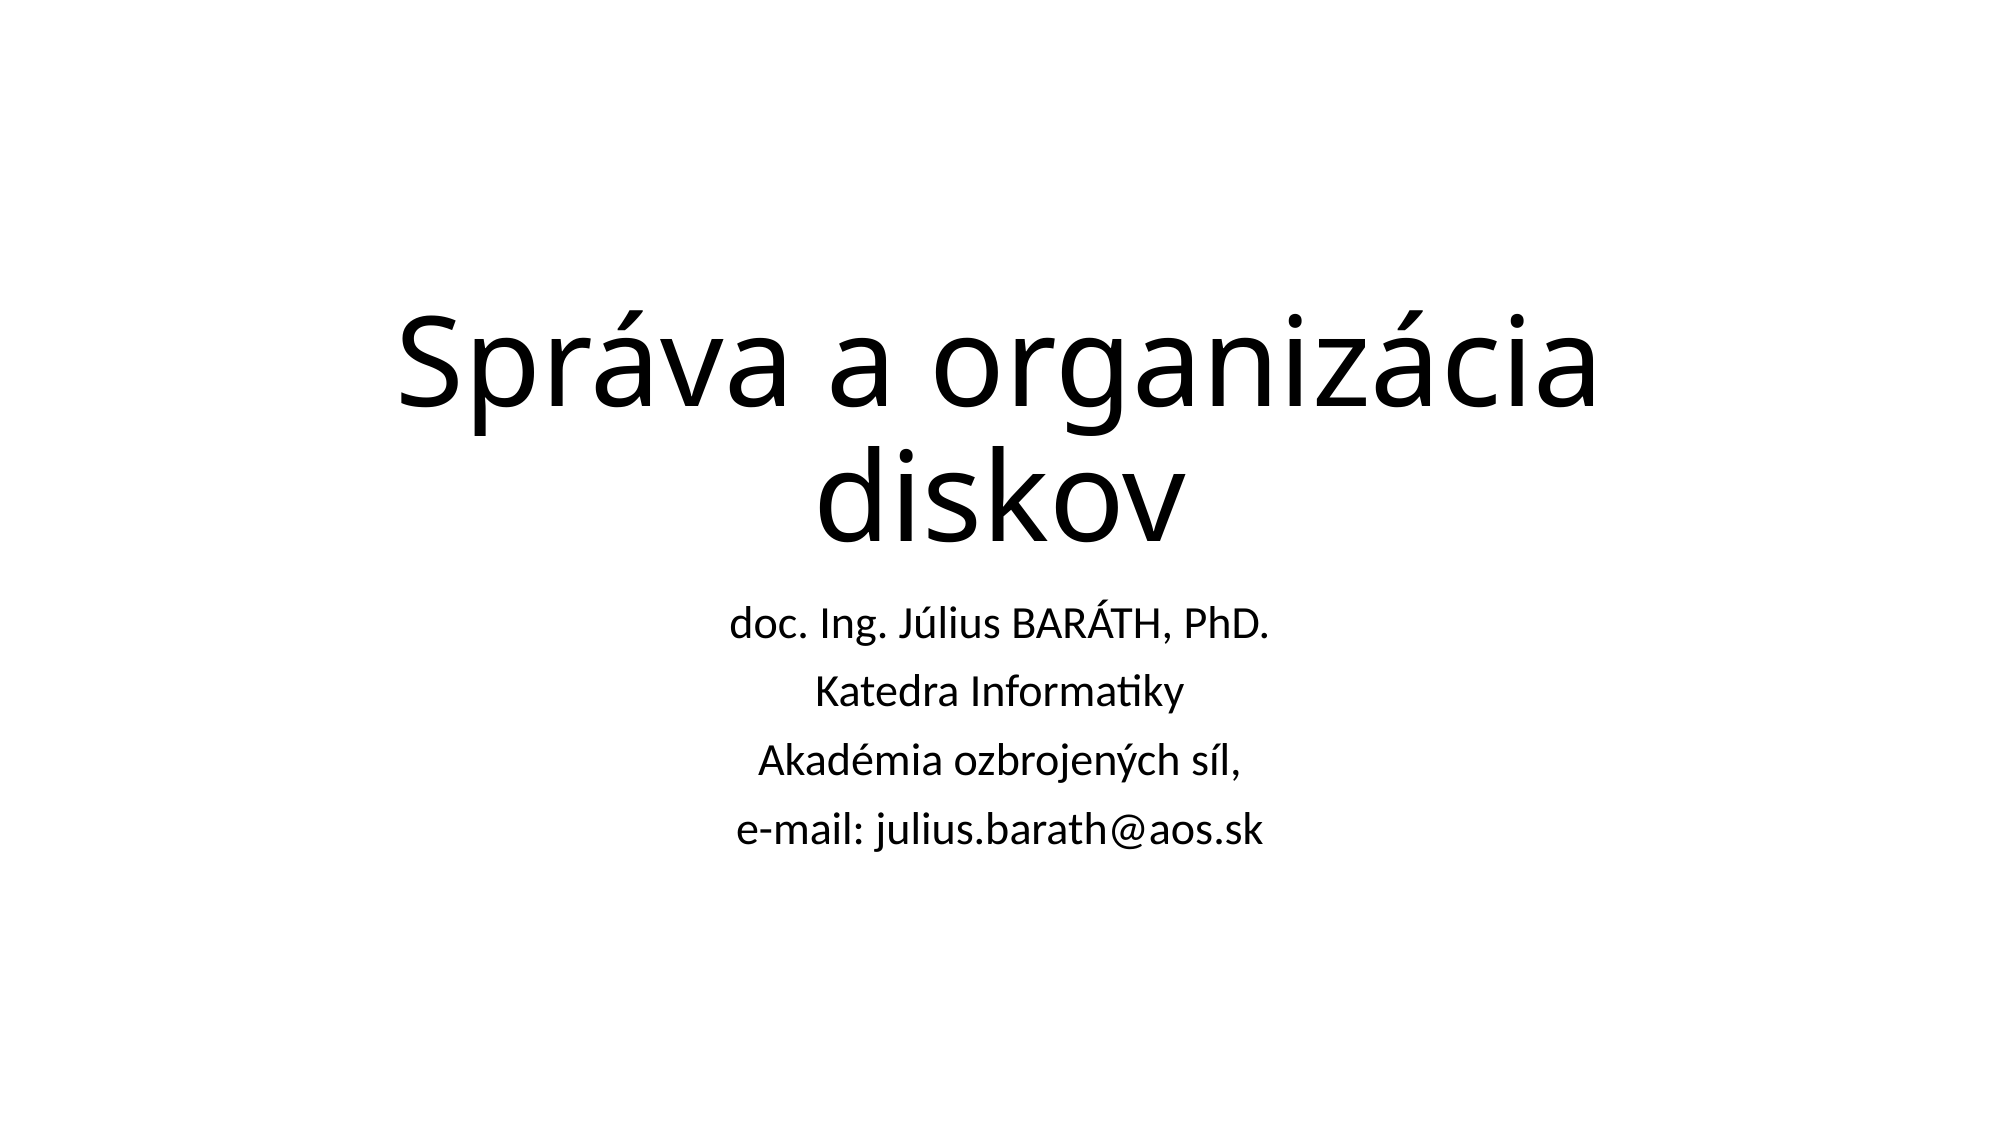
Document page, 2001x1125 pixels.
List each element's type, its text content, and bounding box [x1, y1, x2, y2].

title Správa a organizácia diskov [249, 184, 1750, 576]
subtitle doc. Ing. Július BARÁTH, PhD. Katedra Informatiky Akadémia ozbrojených síl, e-mail: julius.barath@aos.sk [249, 590, 1750, 863]
